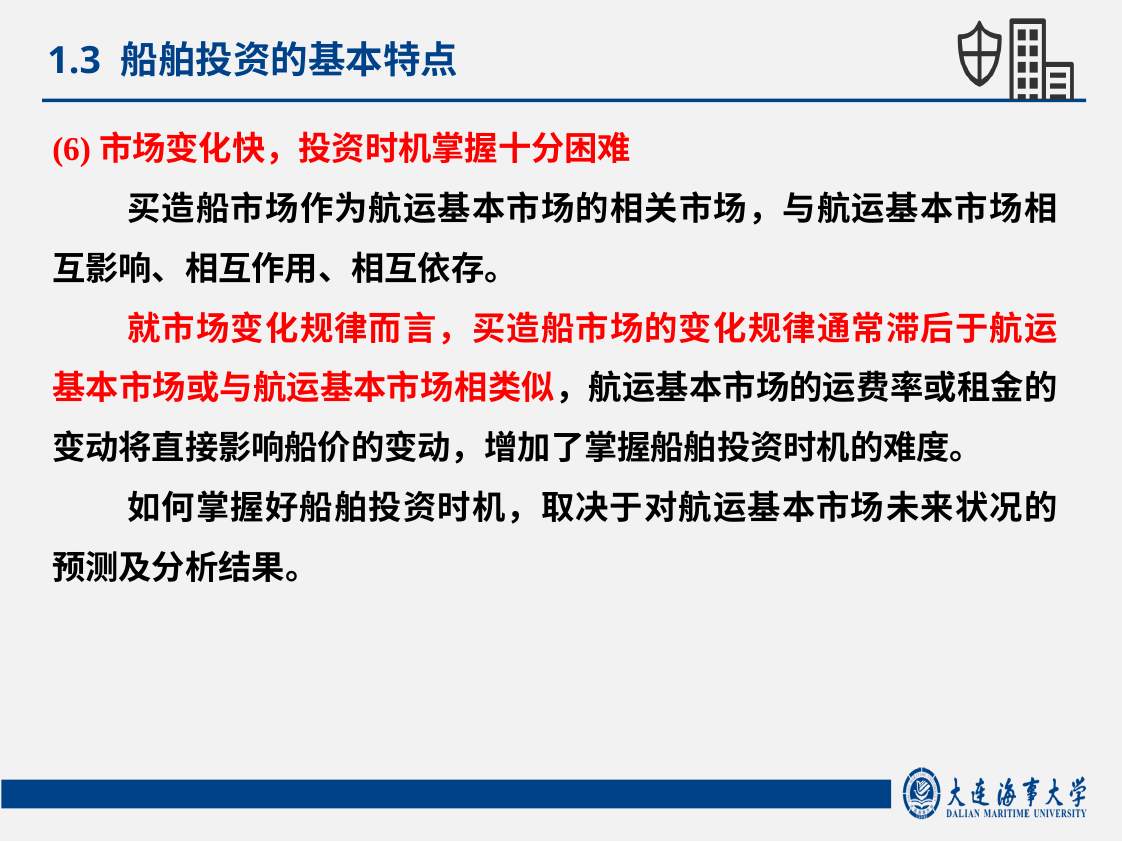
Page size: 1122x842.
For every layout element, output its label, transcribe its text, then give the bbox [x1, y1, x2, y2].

text_box 1.3 船舶投资的基本特点 [36, 30, 470, 87]
text_box (6)市场变化快，投资时机掌握十分困难 买造船市场作为航运基本市场的相关市场，与航运基本市场相互影响、相互作用、相互依存。 就市场变化规律而言，买造船市场的变化规律通常滞后于航运基本市场或与航运基本市场相类似，航运基本市场的运费率或租金的变动将直接影响船价的变动，增加了掌握船舶投资时机的难度。 如何掌握好船舶投资时机，取决于对航运基本市场未来状况的预测及分析结果。 [41, 101, 1069, 592]
picture [957, 18, 1074, 100]
picture [902, 767, 1087, 820]
